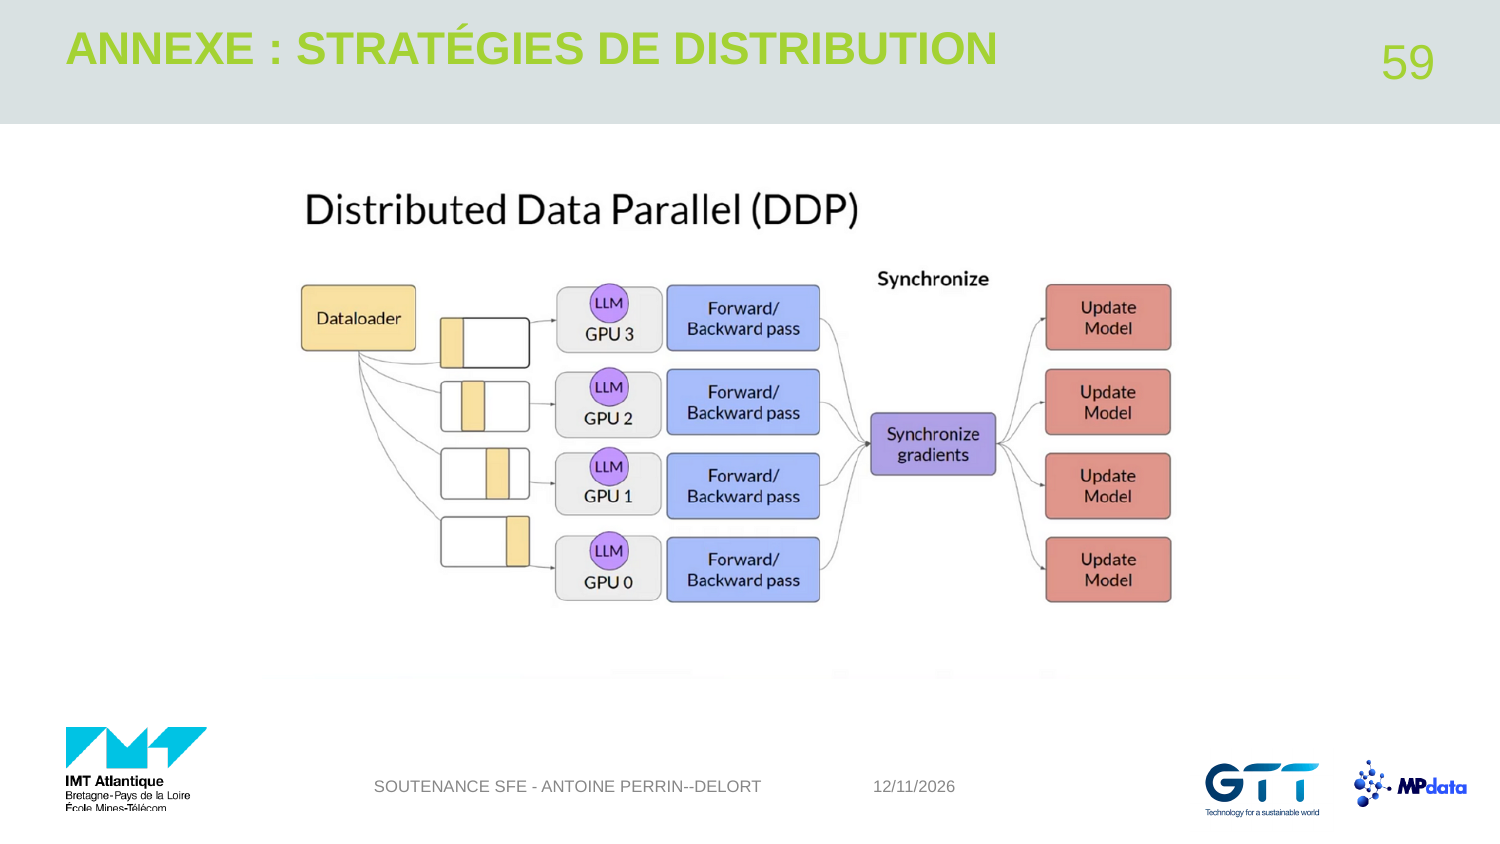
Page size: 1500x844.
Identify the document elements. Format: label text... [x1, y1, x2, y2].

footer Soutenance SFE - Antoine PERRIN--DELORT [373, 748, 809, 797]
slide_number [873, 748, 1189, 797]
picture [262, 165, 1301, 679]
slide_number 59 [1251, 35, 1437, 85]
title Annexe : Stratégies de distribution [64, 0, 1252, 74]
picture [1190, 744, 1496, 832]
